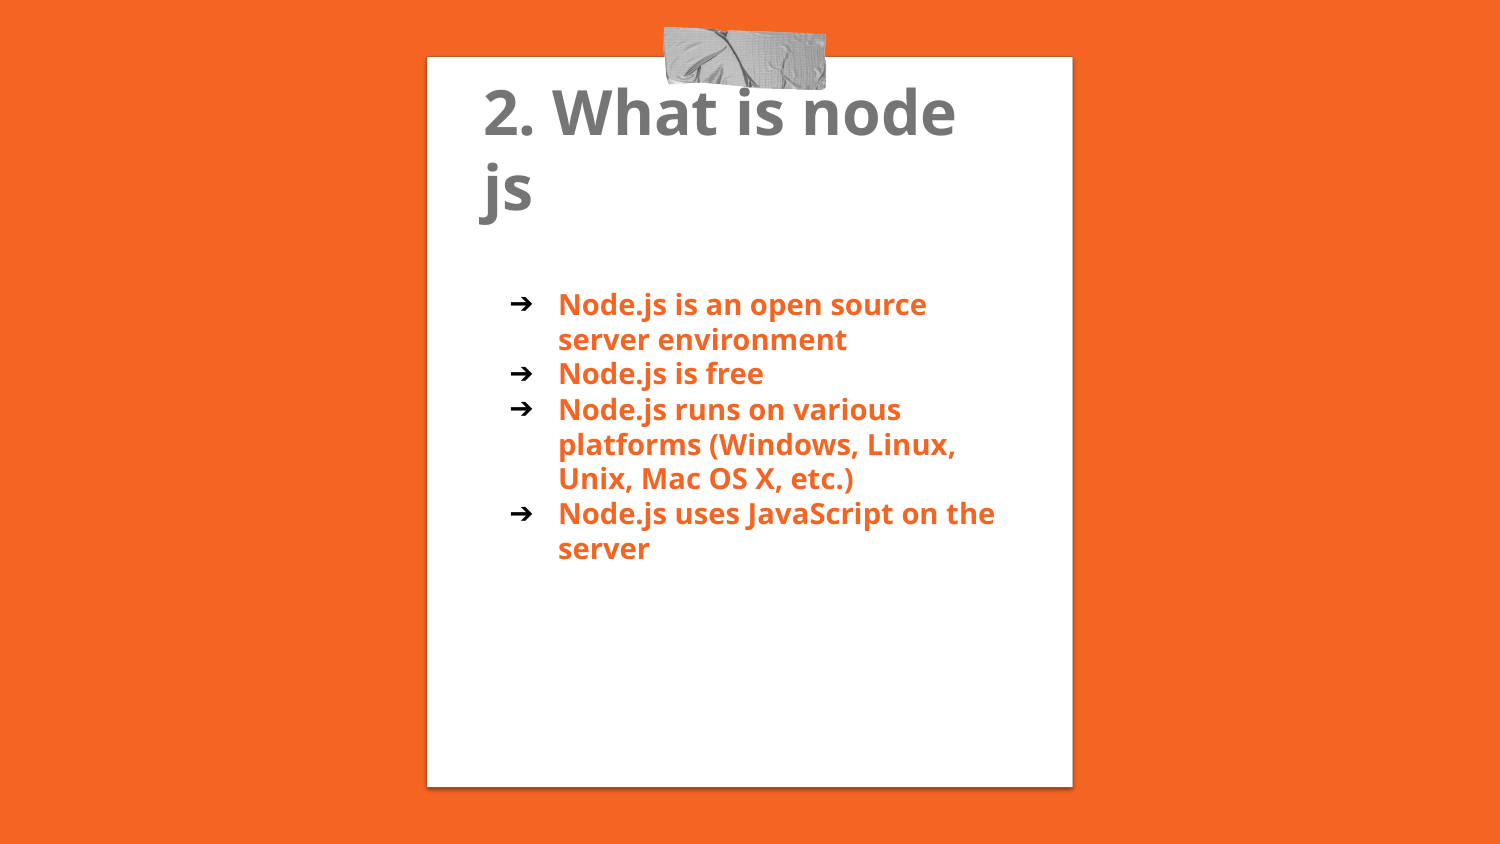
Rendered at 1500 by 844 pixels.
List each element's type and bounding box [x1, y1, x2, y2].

picture [400, 26, 1099, 817]
